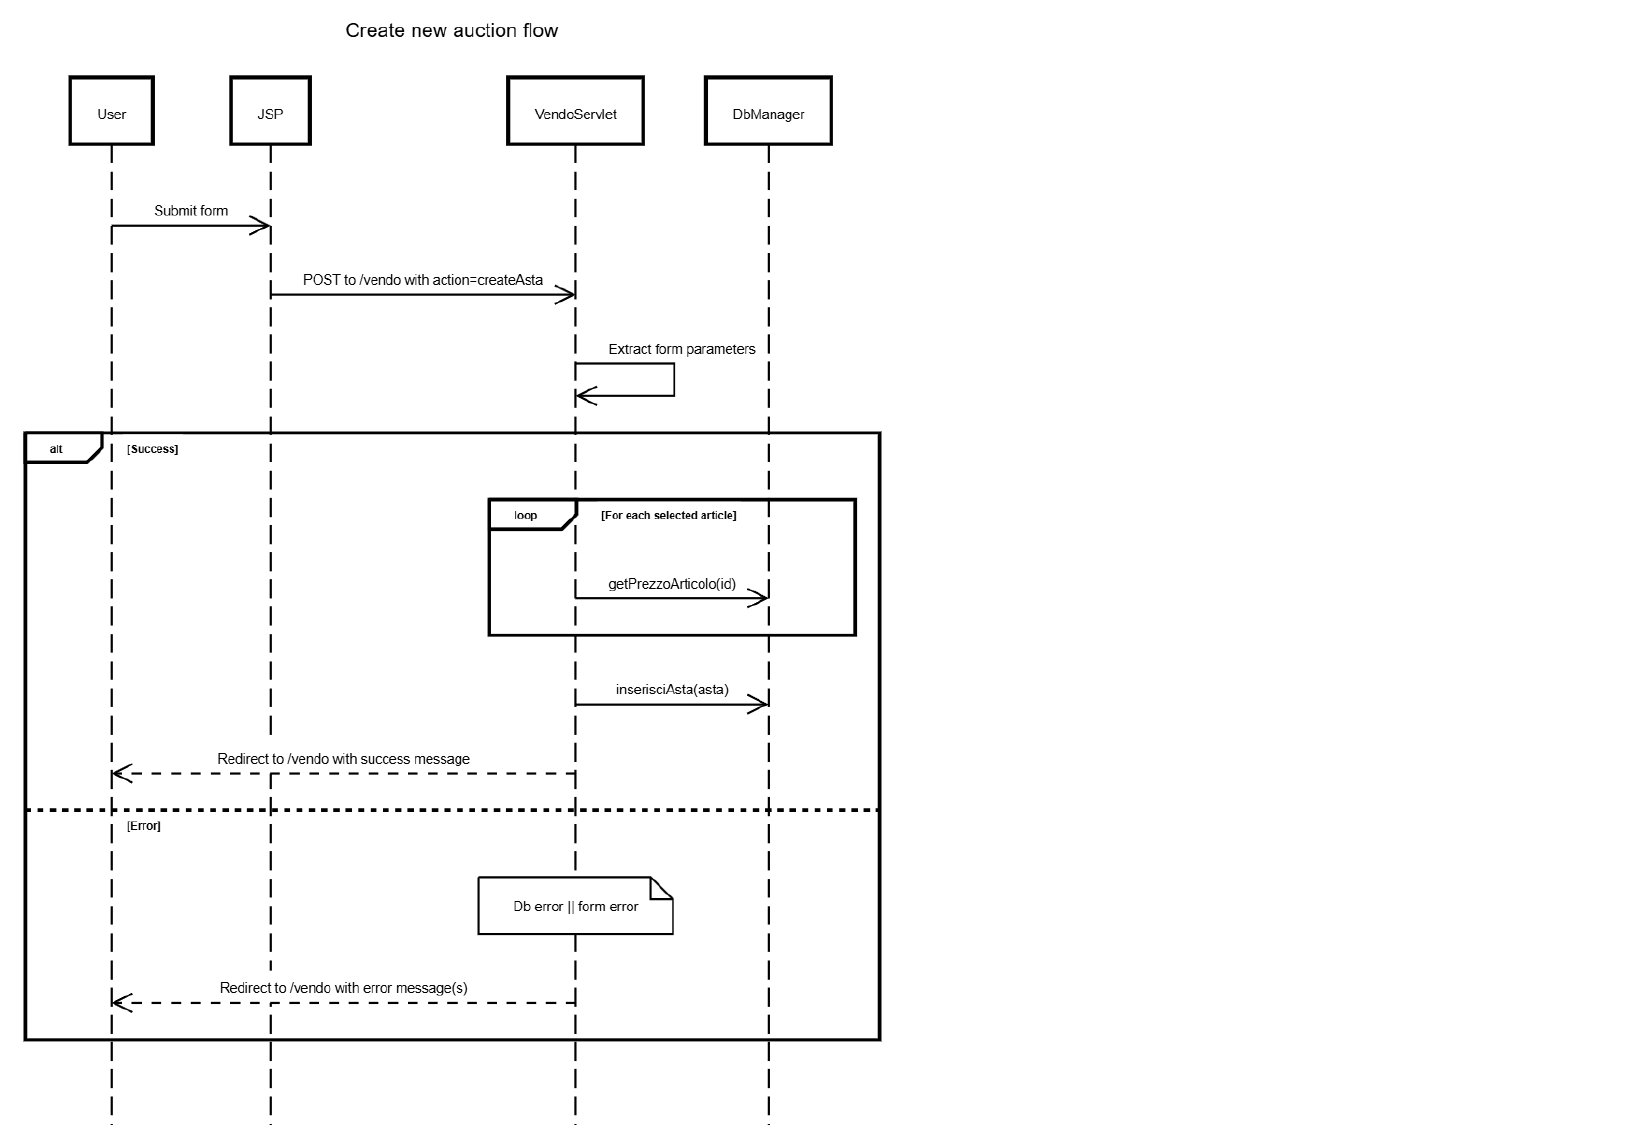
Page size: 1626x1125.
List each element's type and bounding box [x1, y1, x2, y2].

picture [0, 0, 903, 1125]
